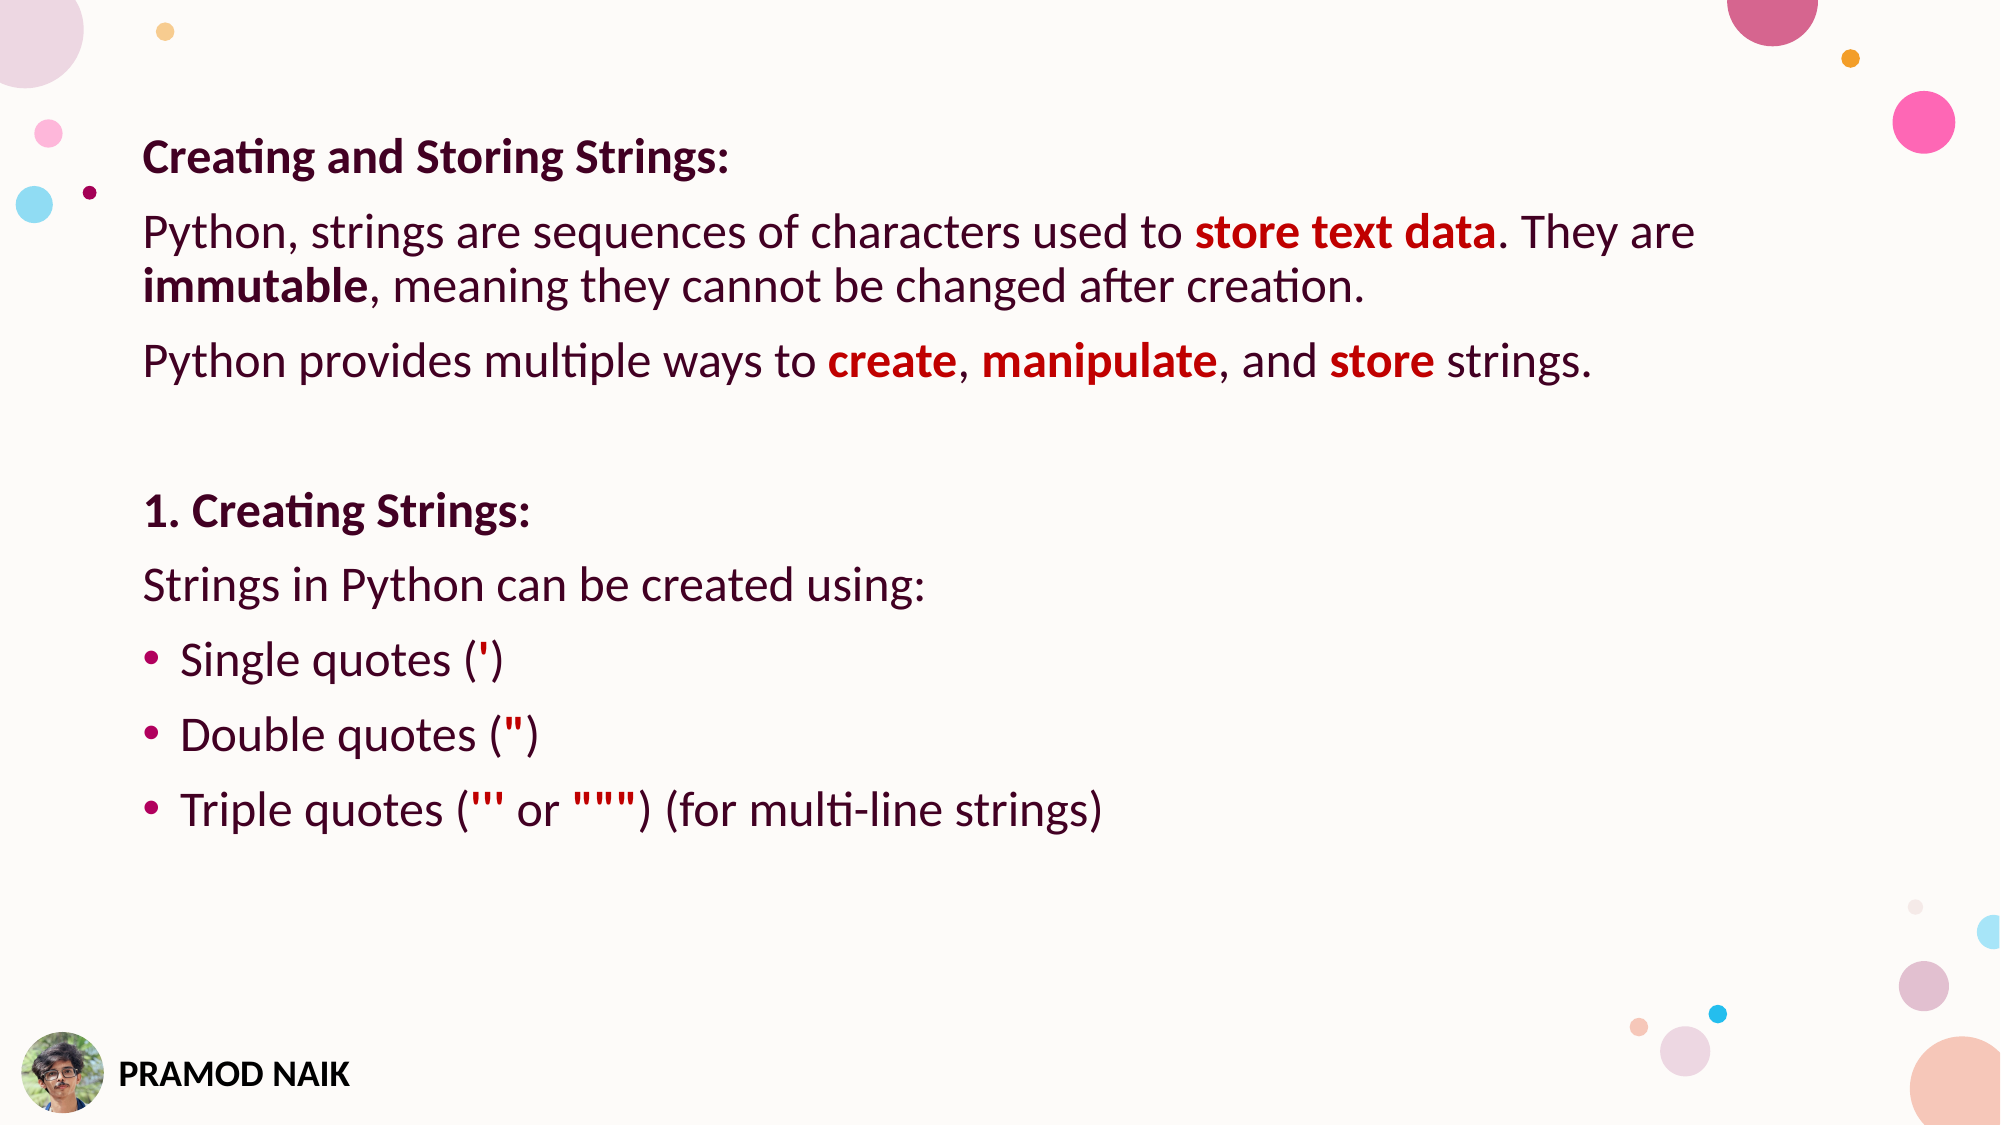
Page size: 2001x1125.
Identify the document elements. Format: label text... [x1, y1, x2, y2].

picture [21, 1031, 104, 1114]
list Creating and Storing Strings: Python, strings are sequences of characters used to store text data. They are immutable, meaning they cannot be changed after creation. Python provides multiple ways to create, manipulate, and store strings. 1. Creating Strings: Strings in Python can be created using: Single quotes (') Double quotes (") Triple quotes (''' or """) (for multi-line strings) [127, 123, 1877, 1014]
